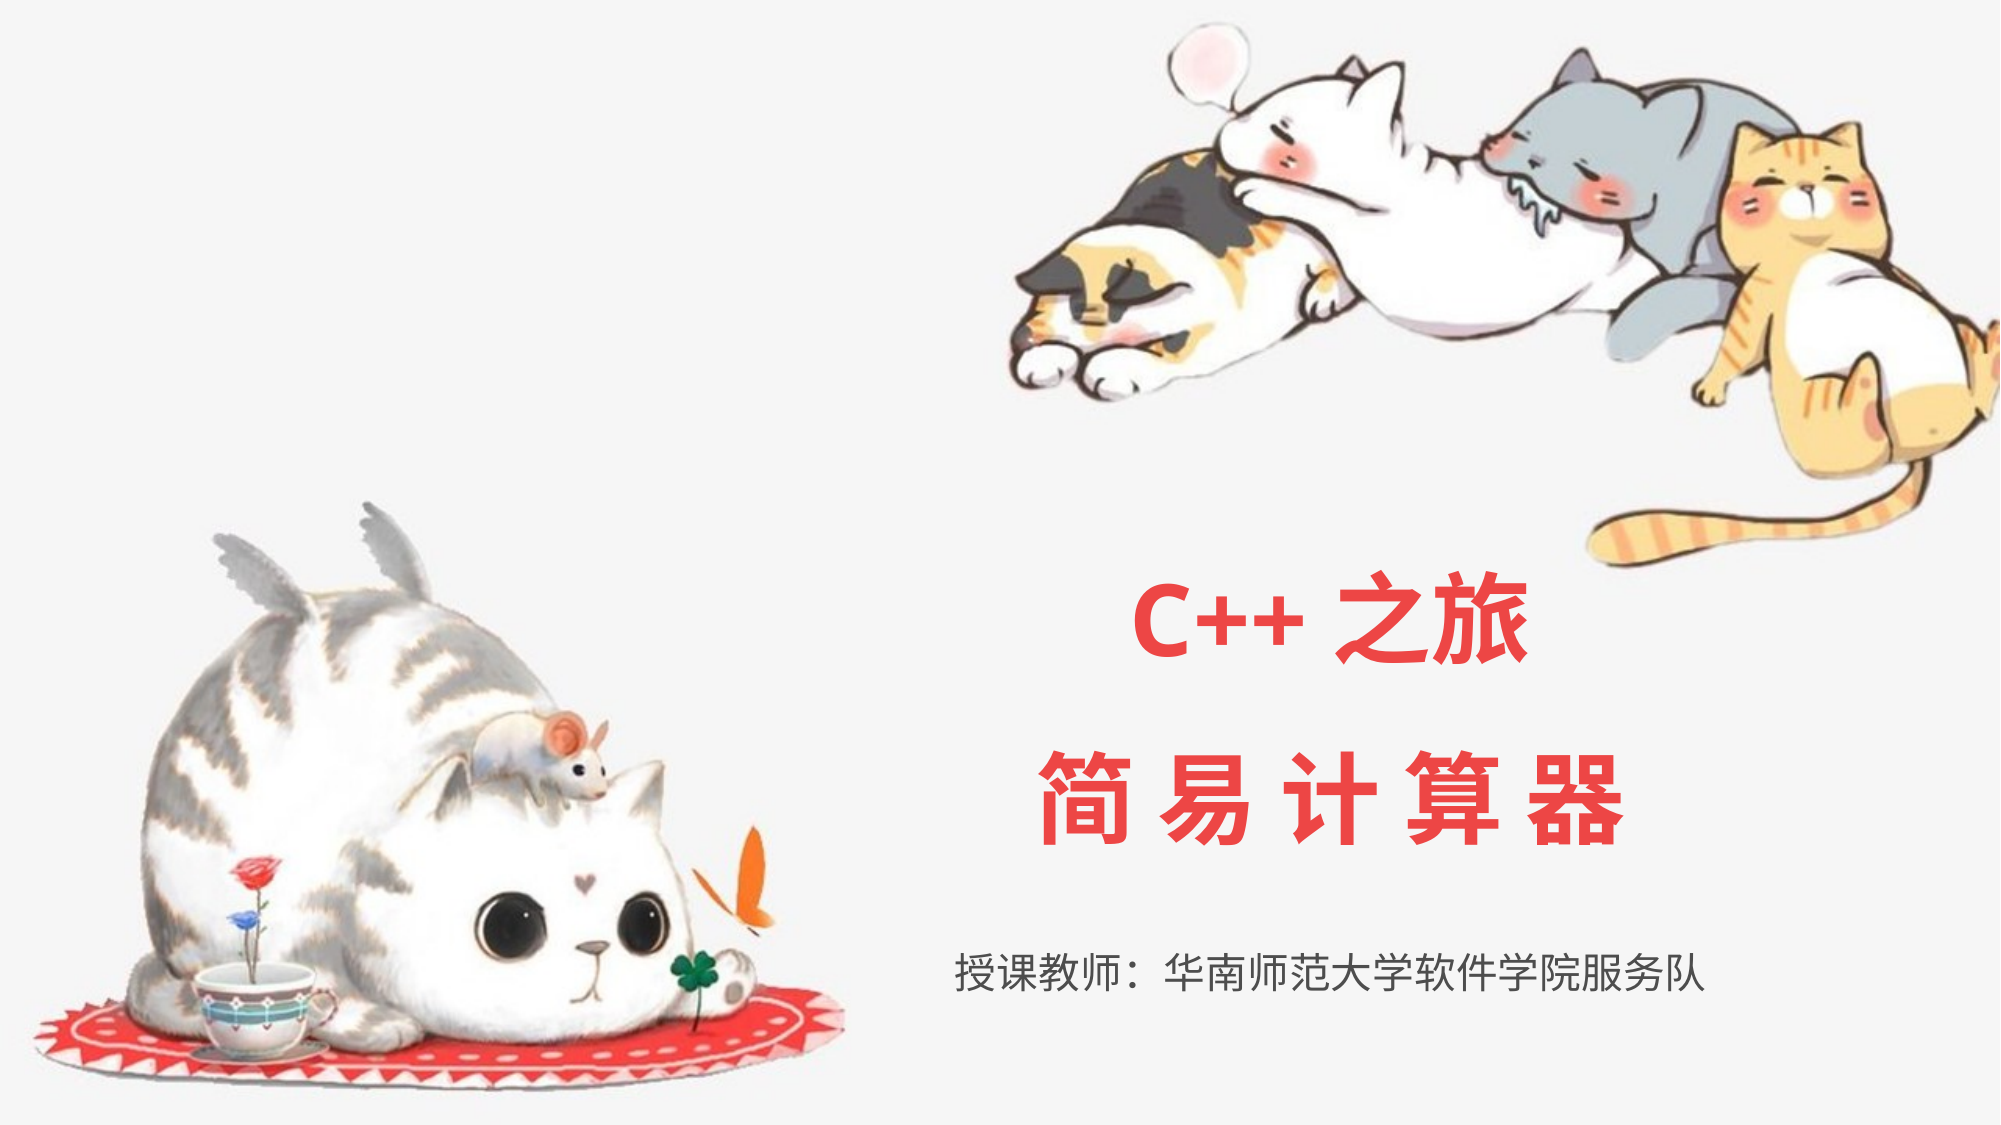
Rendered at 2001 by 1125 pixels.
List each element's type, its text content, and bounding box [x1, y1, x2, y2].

picture [0, 0, 2000, 1125]
subtitle 授课教师：华南师范大学软件学院服务队 [715, 914, 1946, 1021]
title C++之旅 简 易 计 算 器 [715, 474, 1946, 879]
